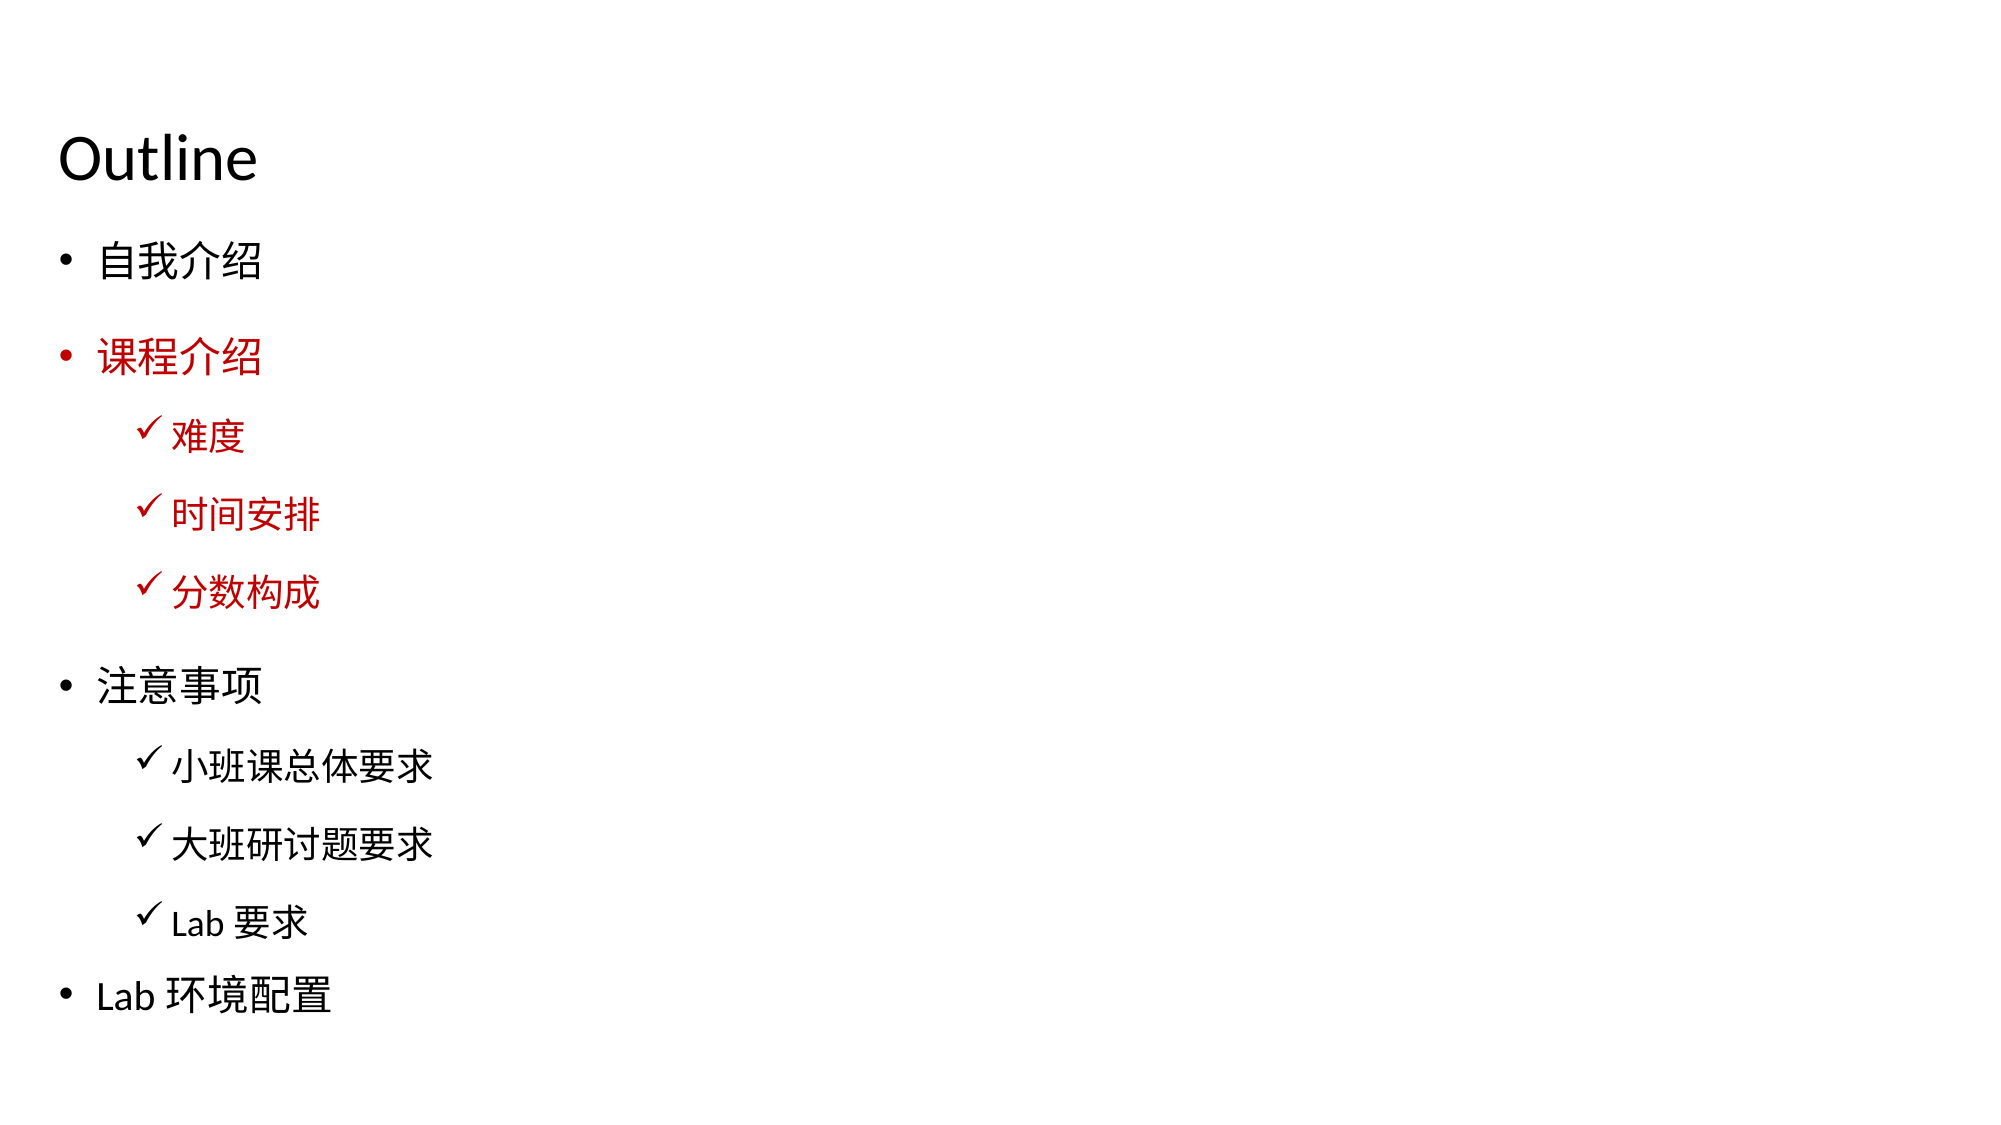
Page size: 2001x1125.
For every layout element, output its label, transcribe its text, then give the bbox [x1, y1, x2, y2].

text_box Outline [44, 106, 788, 201]
text_box 自我介绍 课程介绍 难度 时间安排 分数构成 注意事项 小班课总体要求 大班研讨题要求 Lab要求 Lab环境配置 [44, 202, 1189, 917]
